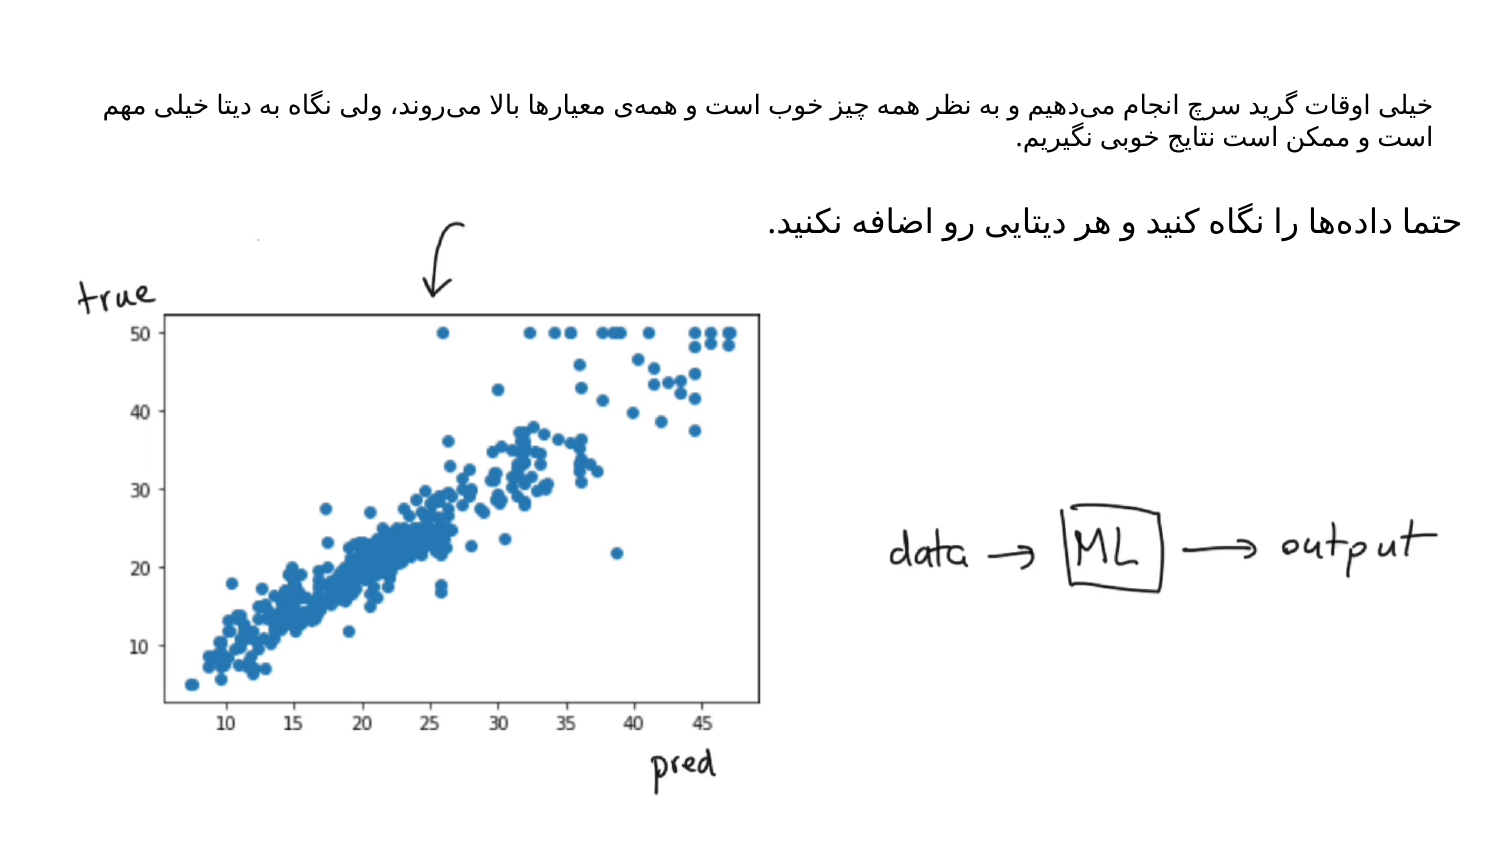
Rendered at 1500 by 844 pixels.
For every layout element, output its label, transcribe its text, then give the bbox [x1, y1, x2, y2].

picture [845, 421, 1464, 614]
title خیلی اوقات گرید سرچ انجام می‌دهیم و به نظر همه چیز خوب است و همه‌ی معیارها بالا می‌روند، ولی نگاه به دیتا خیلی مهم است و ممکن است نتایج خوبی نگیریم. [51, 72, 1449, 167]
picture [60, 184, 798, 812]
title حتما داده‌ها را نگاه کنید و هر دیتایی رو اضافه نکنید. [798, 184, 1479, 279]
